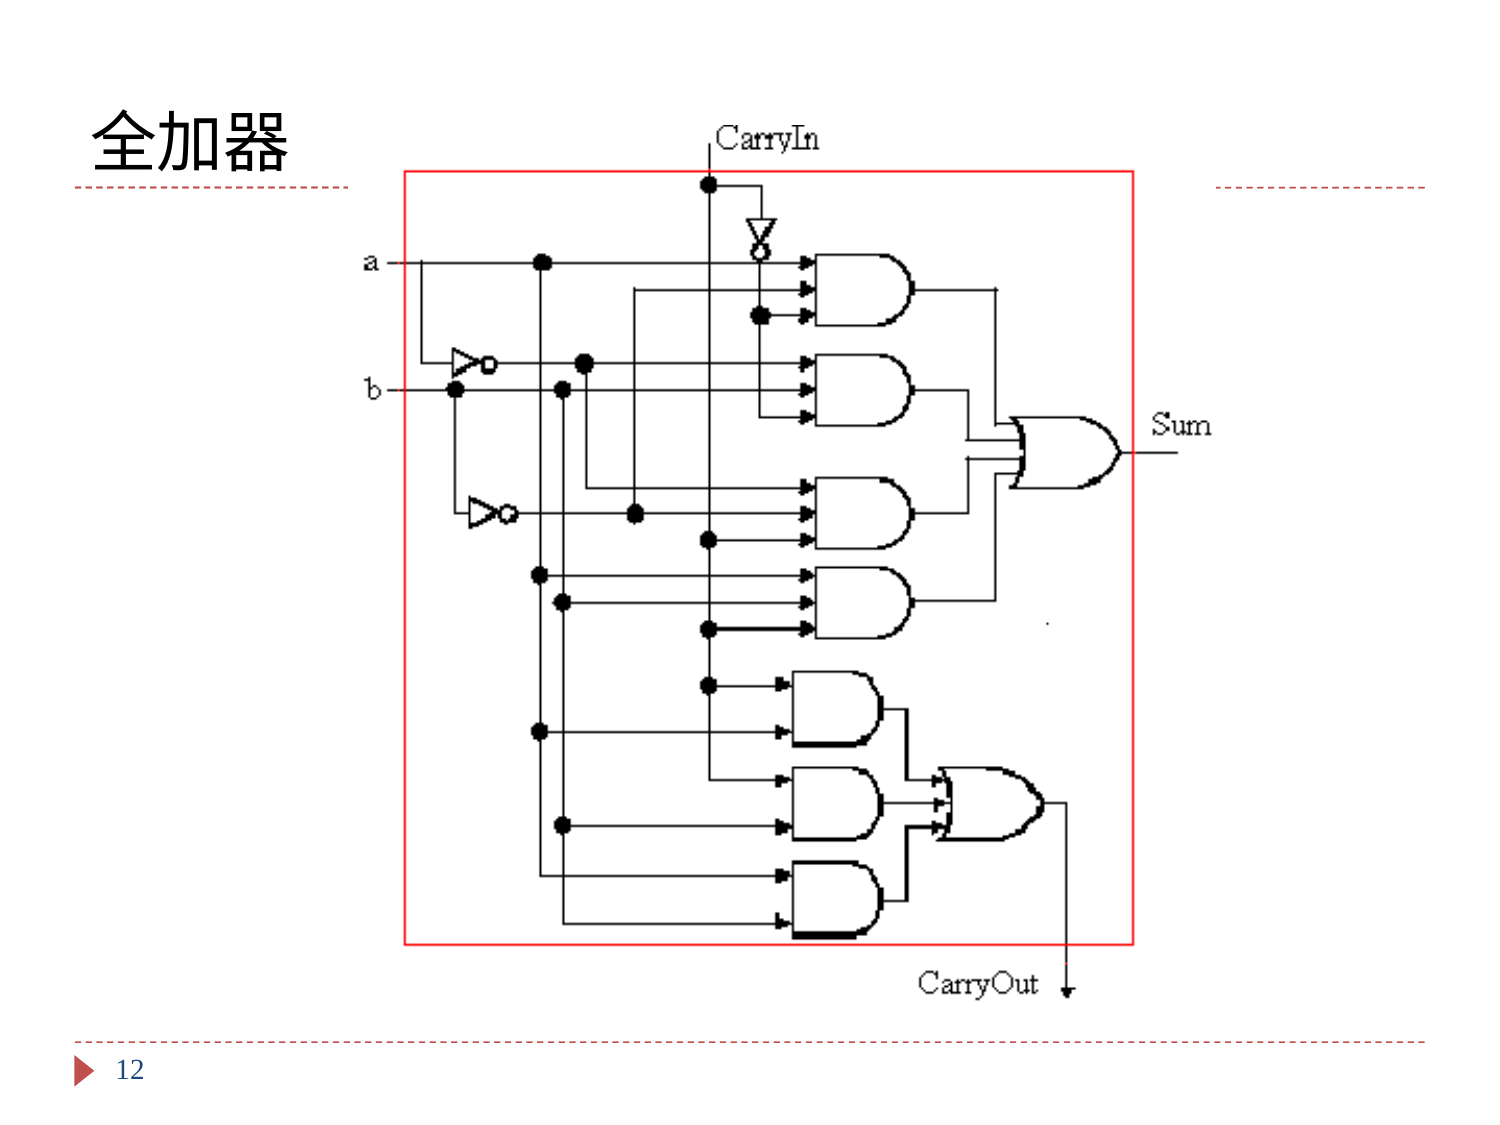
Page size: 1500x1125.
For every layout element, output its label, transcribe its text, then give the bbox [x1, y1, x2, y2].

picture [348, 125, 1216, 1012]
slide_number 12 [100, 1042, 426, 1103]
title 全加器 [75, 24, 1425, 188]
